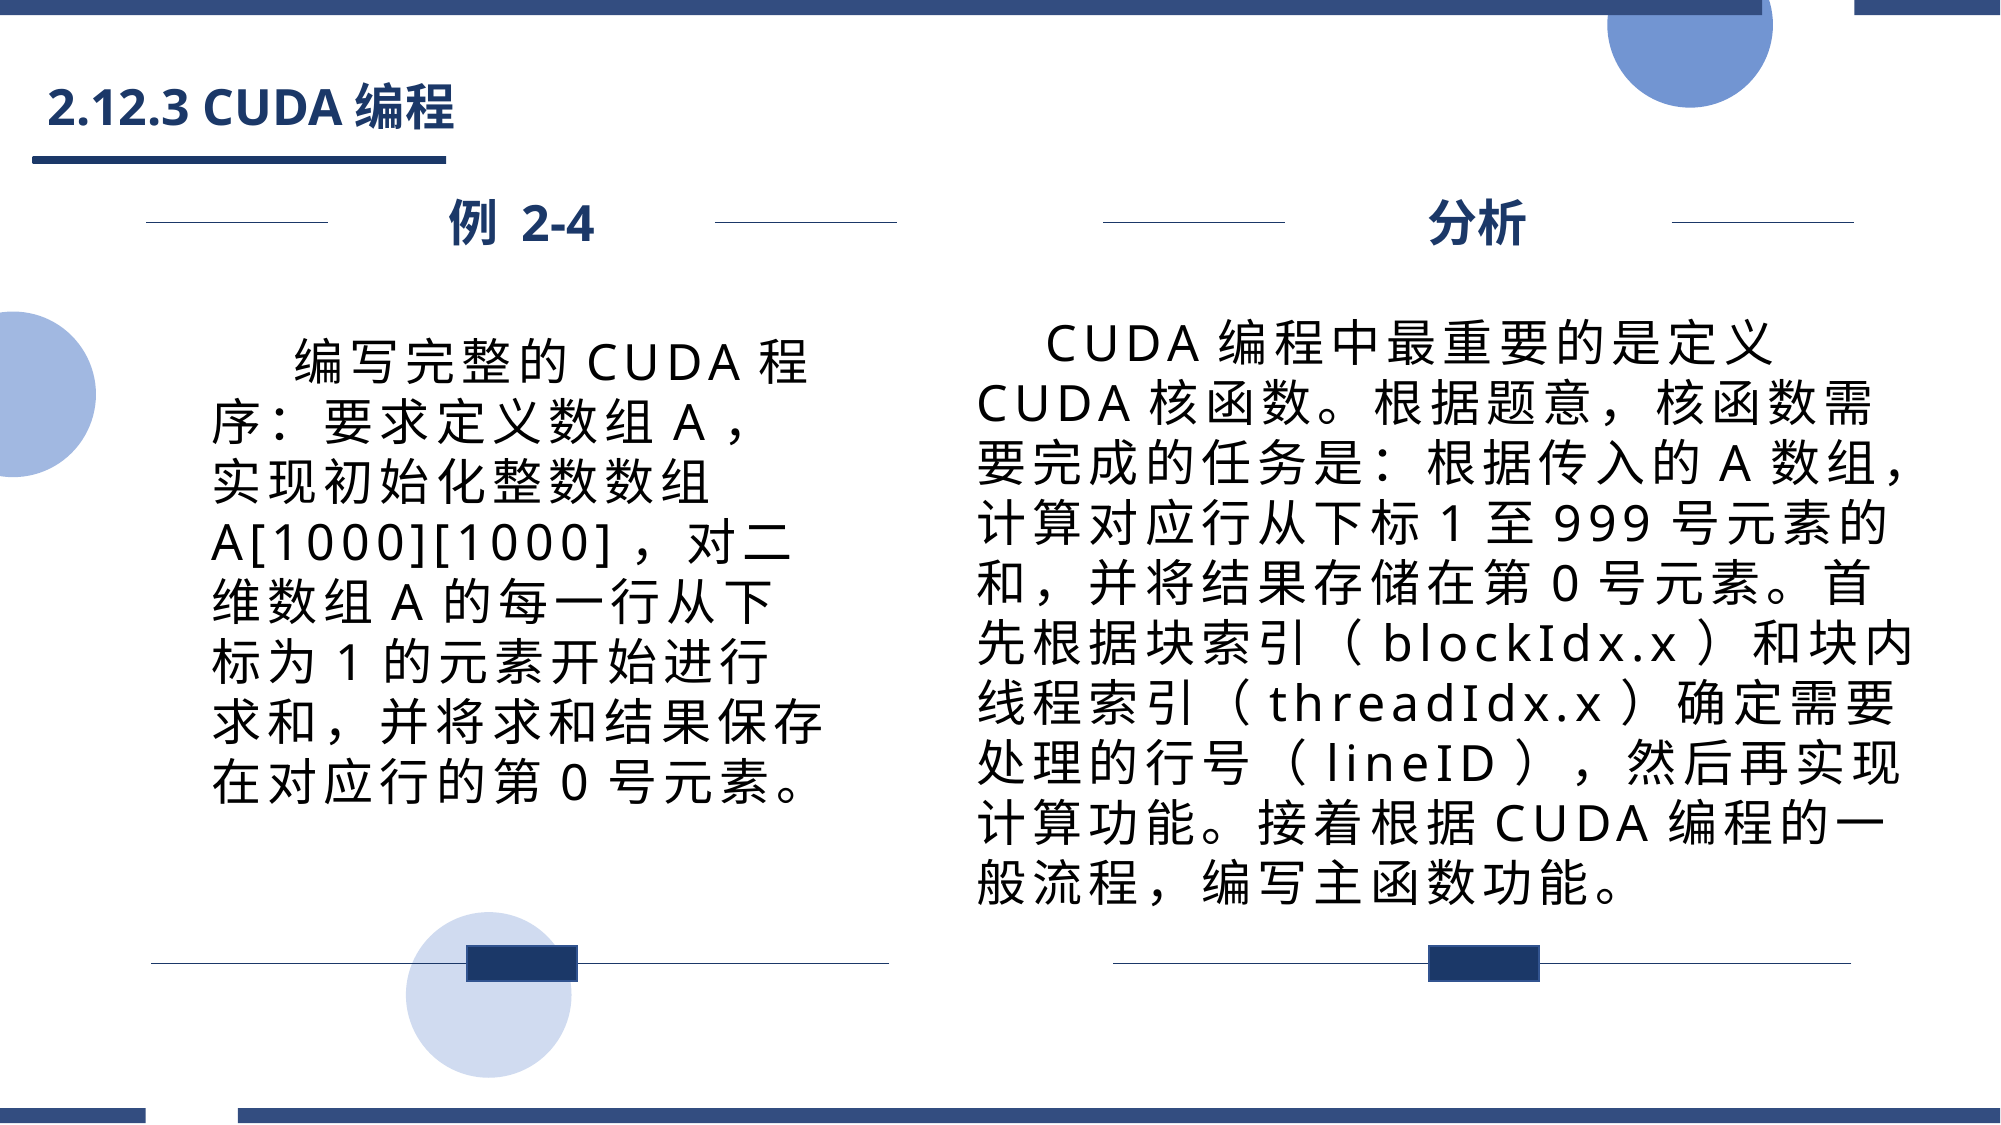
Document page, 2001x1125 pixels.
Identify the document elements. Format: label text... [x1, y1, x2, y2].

title 2.12.3 CUDA编程 [32, 67, 569, 152]
text_box 例 2-4 [328, 184, 715, 260]
text_box CUDA编程中最重要的是定义CUDA核函数。根据题意，核函数需要完成的任务是：根据传入的A数组，计算对应行从下标1至999号元素的和，并将结果存储在第0号元素。首先根据块索引（blockIdx.x）和块内线程索引（threadIdx.x）确定需要处理的行号（lineID），然后再实现计算功能。接着根据CUDA编程的一般流程，编写主函数功能。 [961, 303, 1940, 919]
text_box [1428, 945, 1540, 982]
text_box 分析 [1283, 184, 1671, 260]
text_box [466, 945, 578, 982]
text_box 编写完整的CUDA程序：要求定义数组A，实现初始化整数数组A[1000][1000]，对二维数组A的每一行从下标为1的元素开始进行求和，并将求和结果保存在对应行的第0号元素。 [196, 323, 847, 818]
